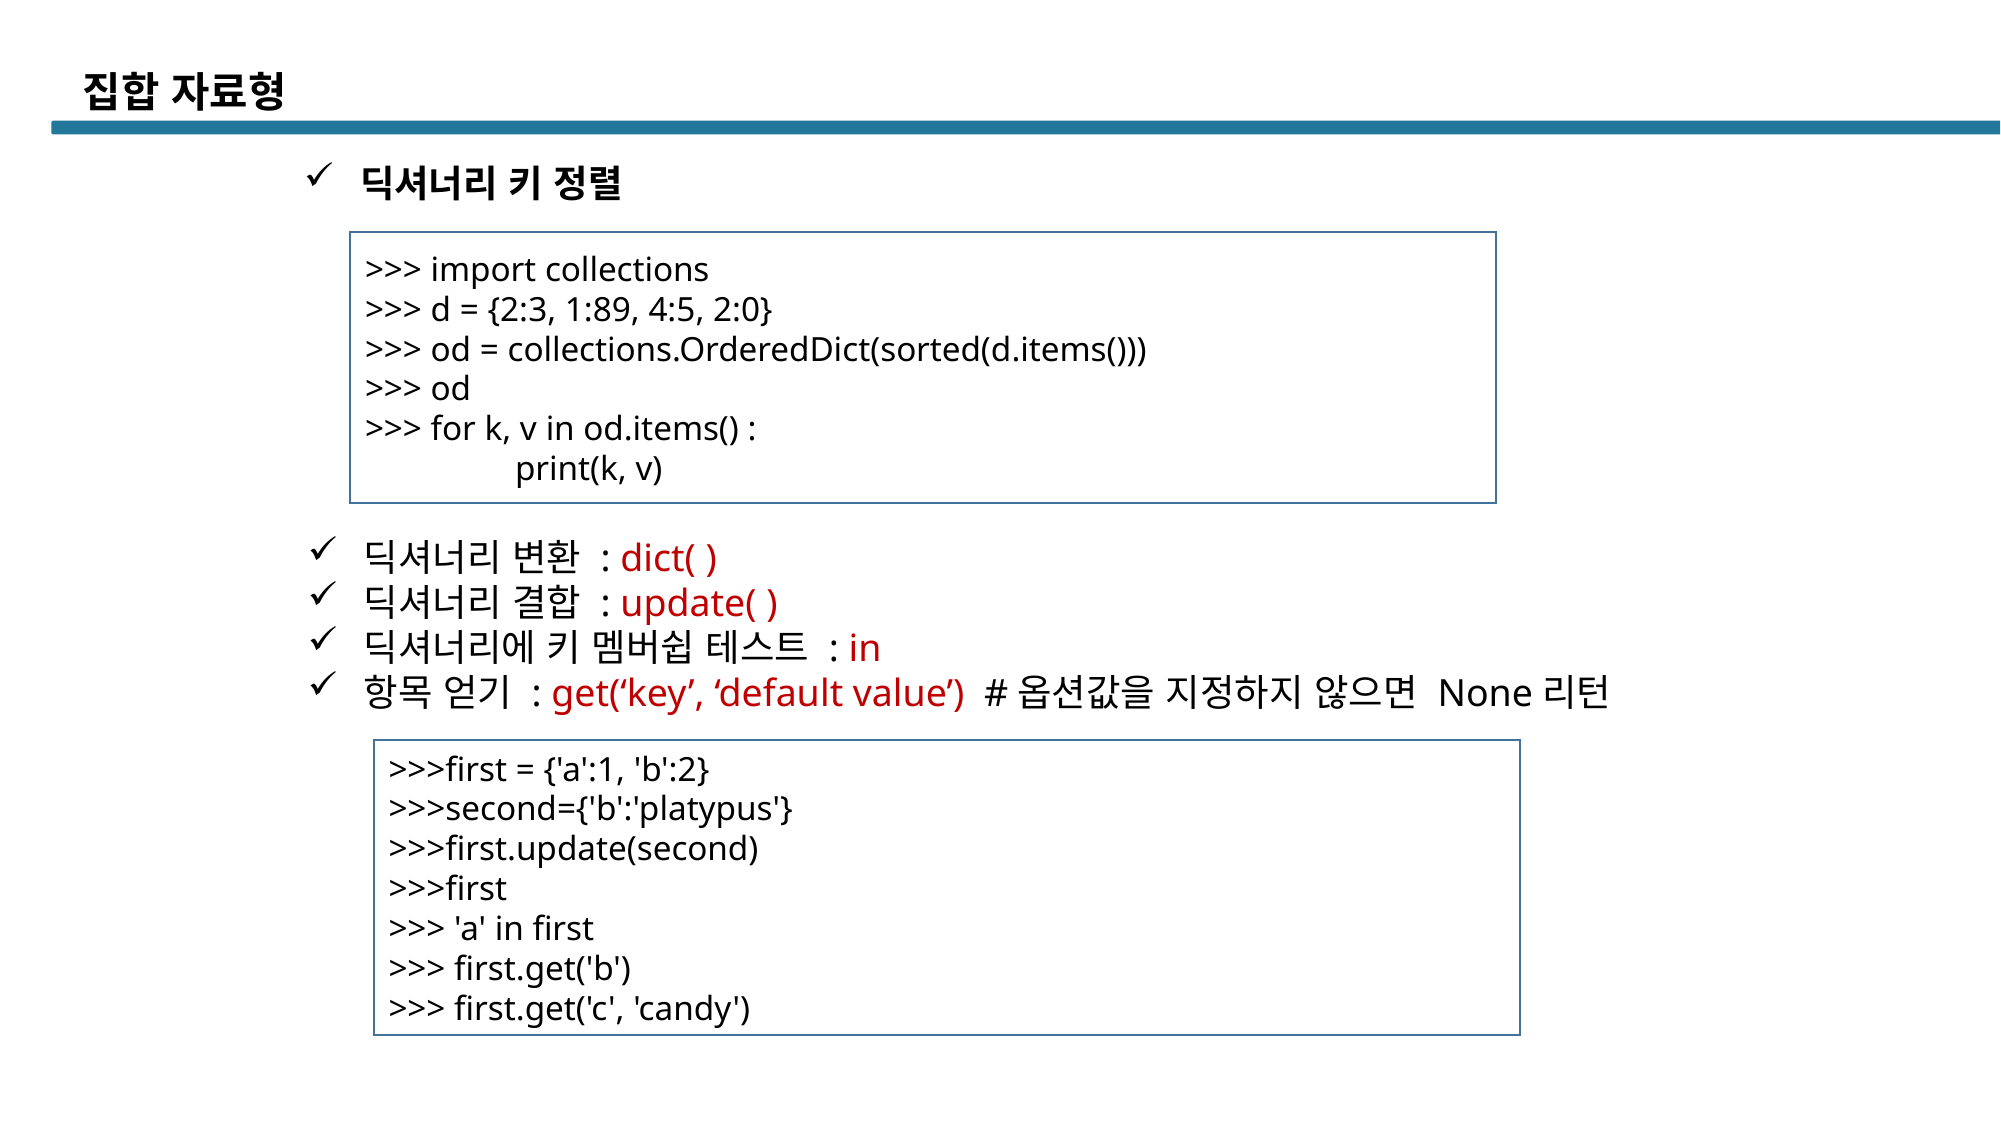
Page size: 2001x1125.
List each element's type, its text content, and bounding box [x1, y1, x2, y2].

text_box >>> import collections >>> d = {2:3, 1:89, 4:5, 2:0} >>> od = collections.OrderedDict(sorted(d.items())) >>> od >>> for k, v in od.items() : print(k, v) [349, 231, 1497, 504]
title 집합 자료형 [67, 63, 1869, 136]
text_box >>>first = {'a':1, 'b':2} >>>second={'b':'platypus'} >>>first.update(second) >>>first >>> 'a' in first >>> first.get('b') >>> first.get('c', 'candy') [373, 739, 1521, 1036]
text_box 딕셔너리 변환 : dict( ) 딕셔너리 결합 : update( ) 딕셔너리에 키 멤버쉽 테스트 : in 항목 얻기 : get(‘key’, ‘default value’) #옵션값을 지정하지 않으면 None리턴 [292, 527, 1670, 722]
text_box 딕셔너리 키 정렬 [289, 153, 1666, 213]
